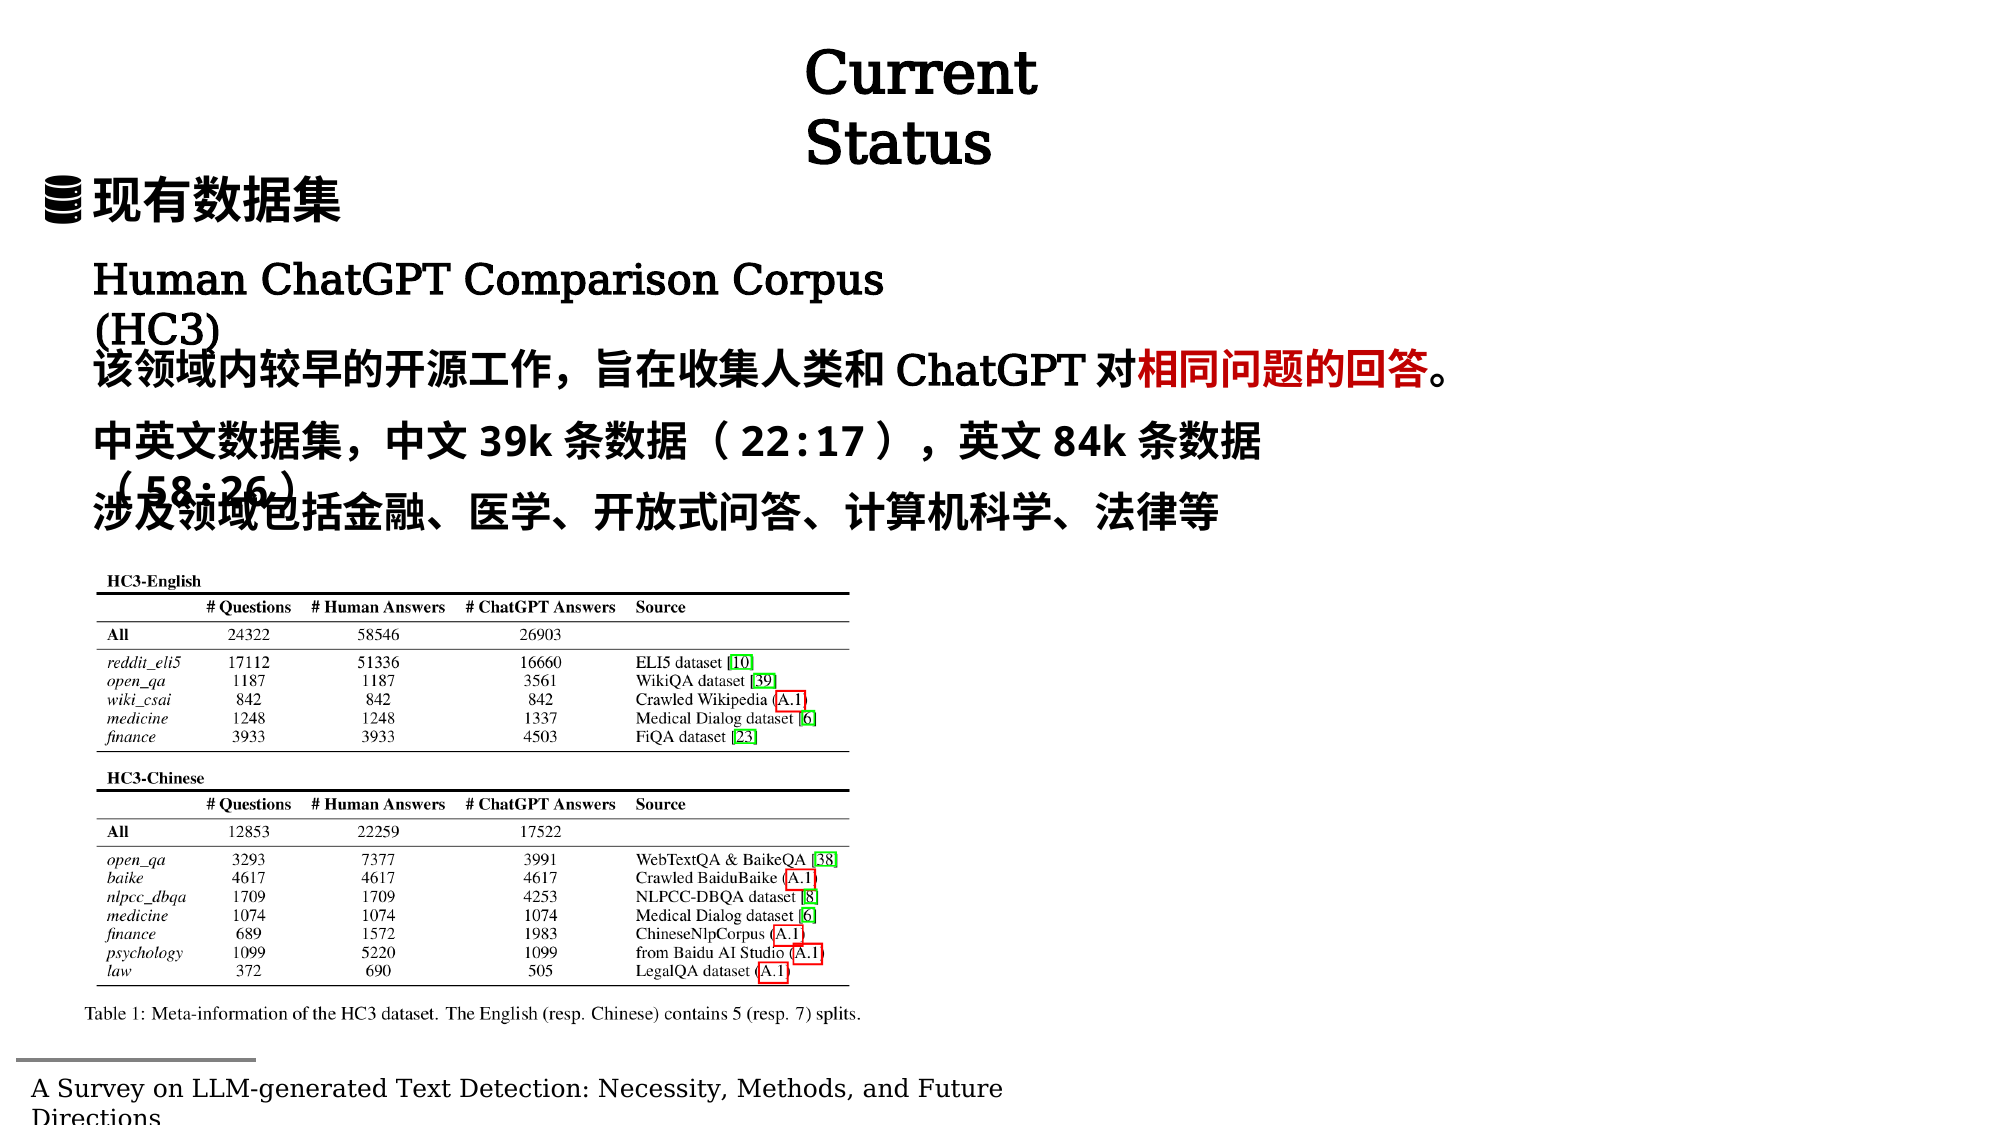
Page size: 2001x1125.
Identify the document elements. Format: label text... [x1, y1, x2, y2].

text_box Current Status [789, 27, 1211, 182]
text_box 该领域内较早的开源工作，旨在收集人类和ChatGPT对相同问题的回答。 [77, 336, 1480, 401]
text_box 中英文数据集，中文39k条数据（22:17），英文84k条数据（58:26） [77, 407, 1480, 478]
text_box Human ChatGPT Comparison Corpus (HC3) [77, 244, 957, 336]
text_box A Survey on LLM-generated Text Detection: Necessity, Methods, and Future Directions [16, 1065, 1040, 1125]
picture [77, 558, 882, 1040]
text_box 涉及领域包括金融、医学、开放式问答、计算机科学、法律等 [77, 478, 1480, 543]
picture [32, 169, 94, 230]
text_box 现有数据集 [77, 161, 492, 237]
